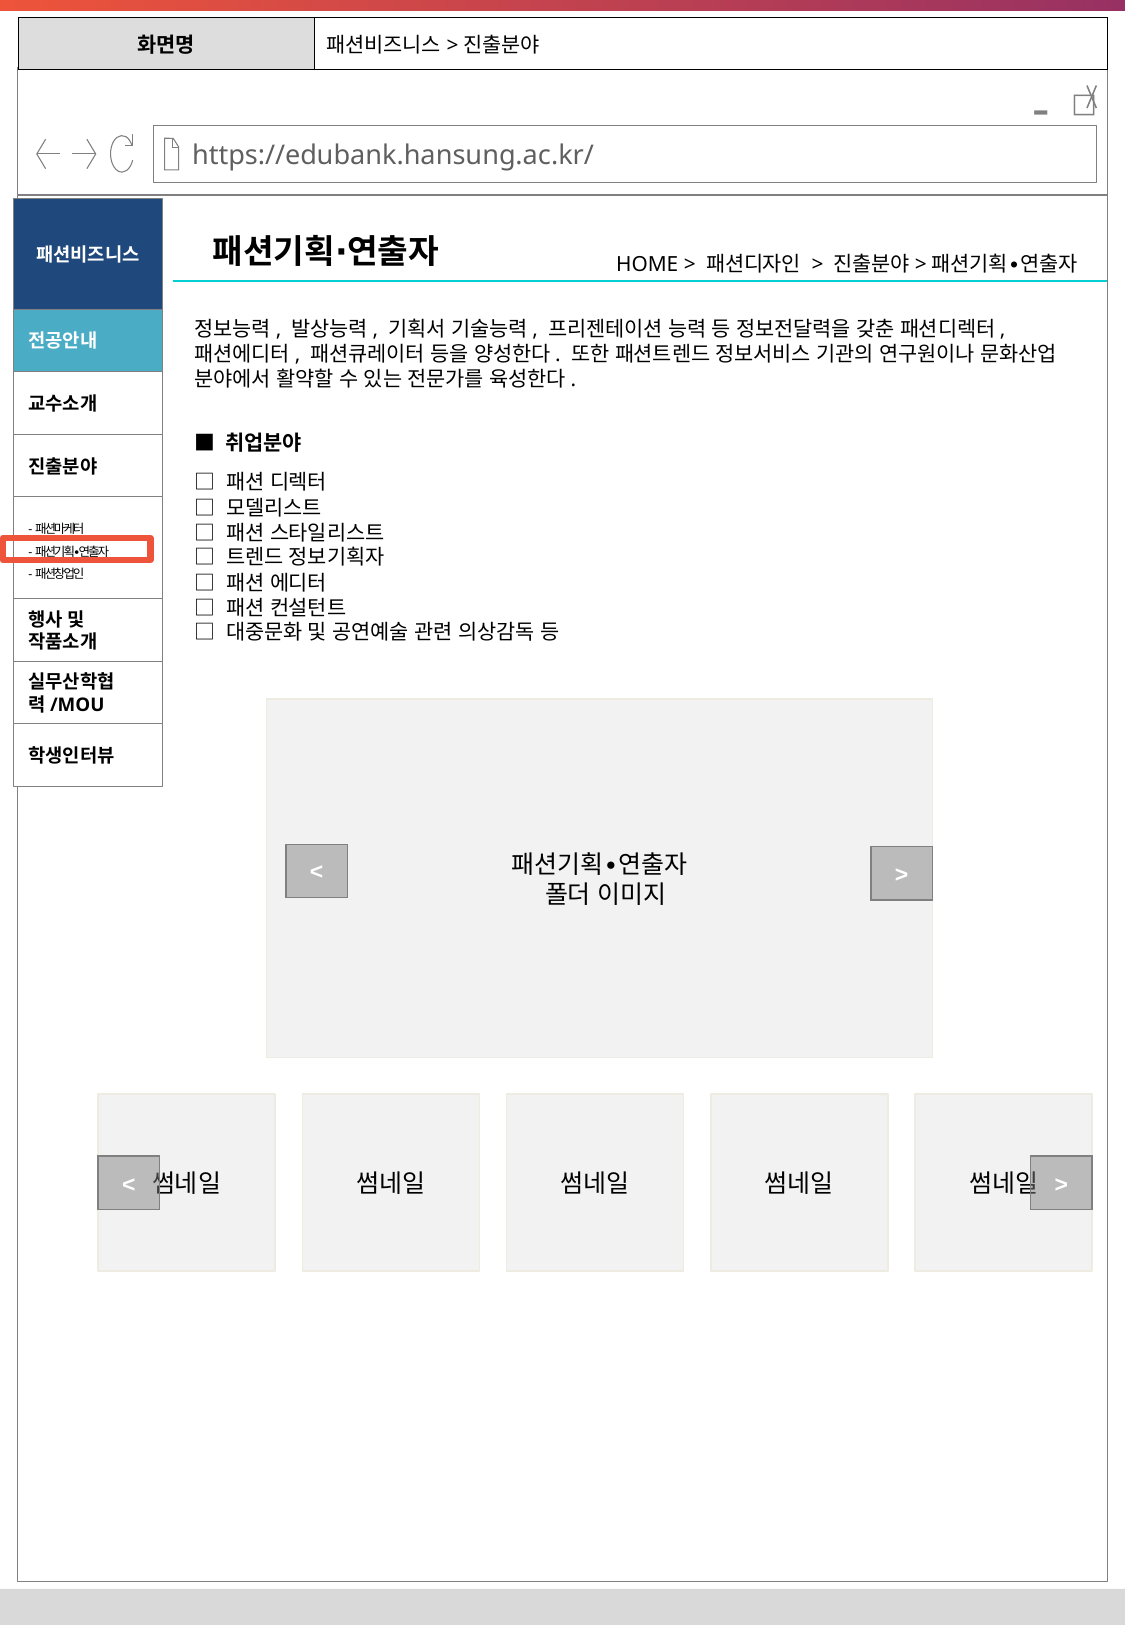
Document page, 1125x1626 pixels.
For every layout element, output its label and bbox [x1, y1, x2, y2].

text_box [1012, 33, 1071, 146]
table_header [315, 18, 1107, 69]
text_box [172, 218, 1108, 284]
text_box [266, 698, 933, 1058]
text_box [179, 421, 1108, 652]
text_box [98, 1094, 276, 1272]
text_box [506, 1094, 684, 1272]
text_box [302, 1094, 480, 1272]
text_box [180, 308, 1108, 399]
text_box [2, 198, 163, 787]
table_header [19, 18, 314, 69]
text_box [710, 1094, 888, 1272]
text_box [915, 1094, 1093, 1272]
